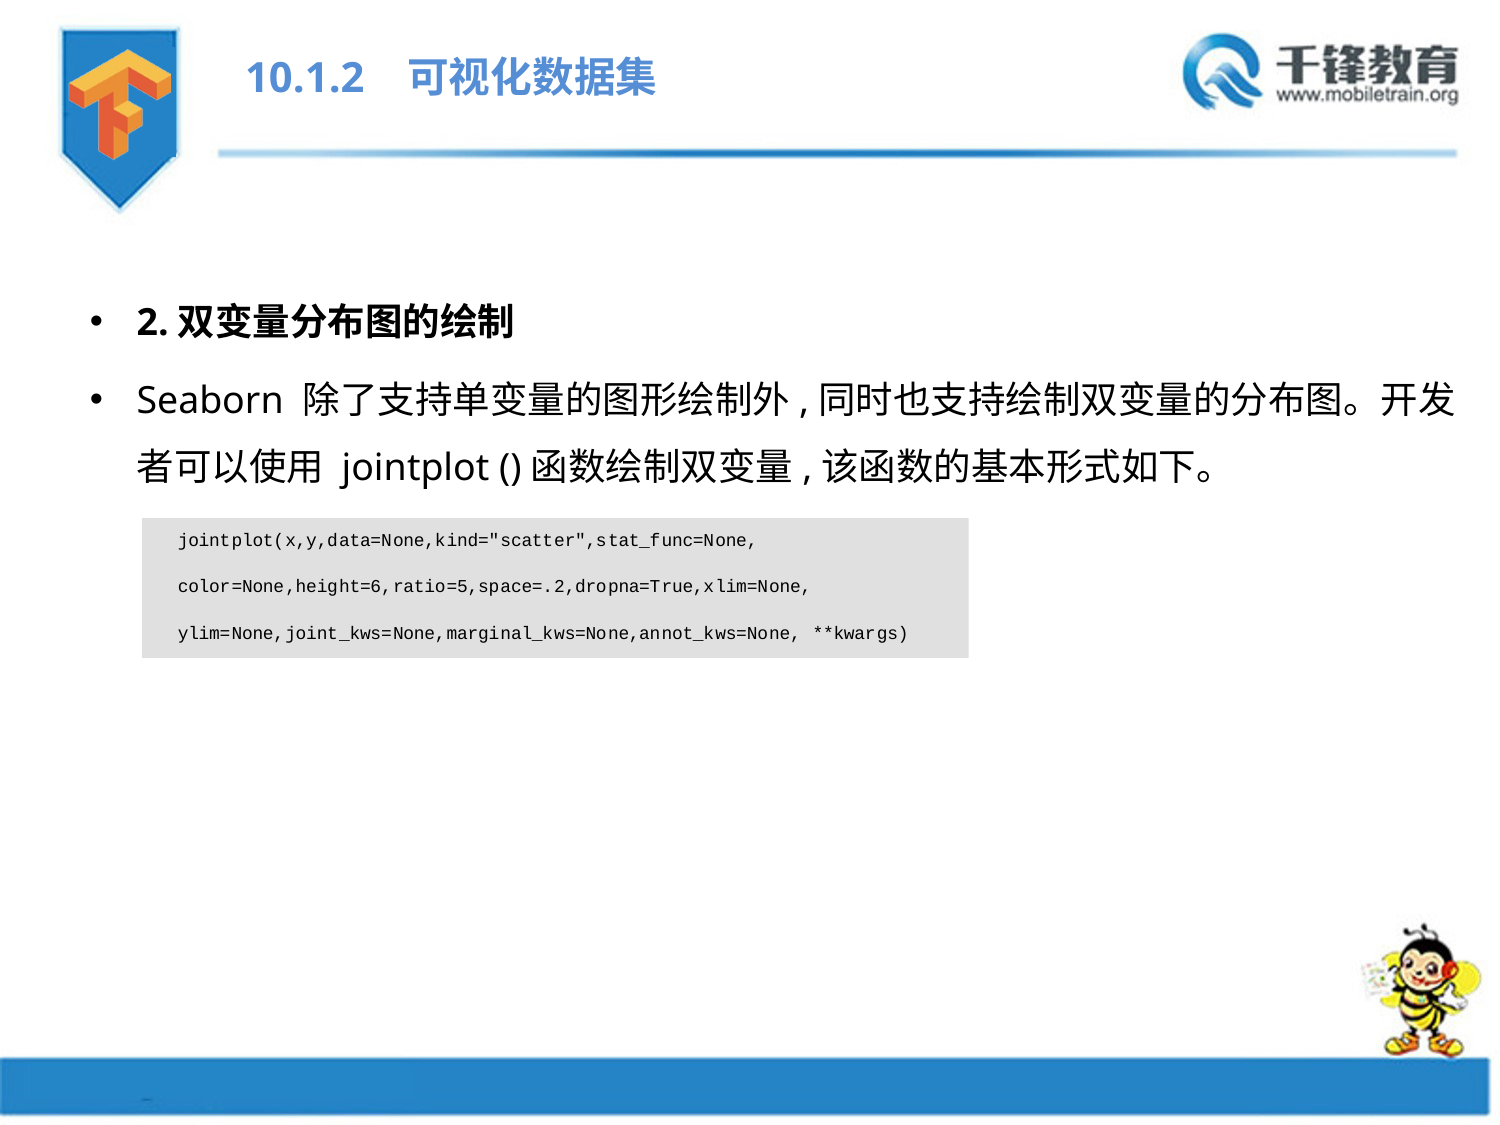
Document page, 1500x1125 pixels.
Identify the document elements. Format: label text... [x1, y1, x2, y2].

text_box 2.双变量分布图的绘制 Seaborn 除了支持单变量的图形绘制外,同时也支持绘制双变量的分布图。开发者可以使用 jointplot ()函数绘制双变量,该函数的基本形式如下。 [0, 267, 1496, 496]
picture [0, 0, 1500, 1125]
text_box 10.1.2 可视化数据集 [230, 29, 1069, 122]
